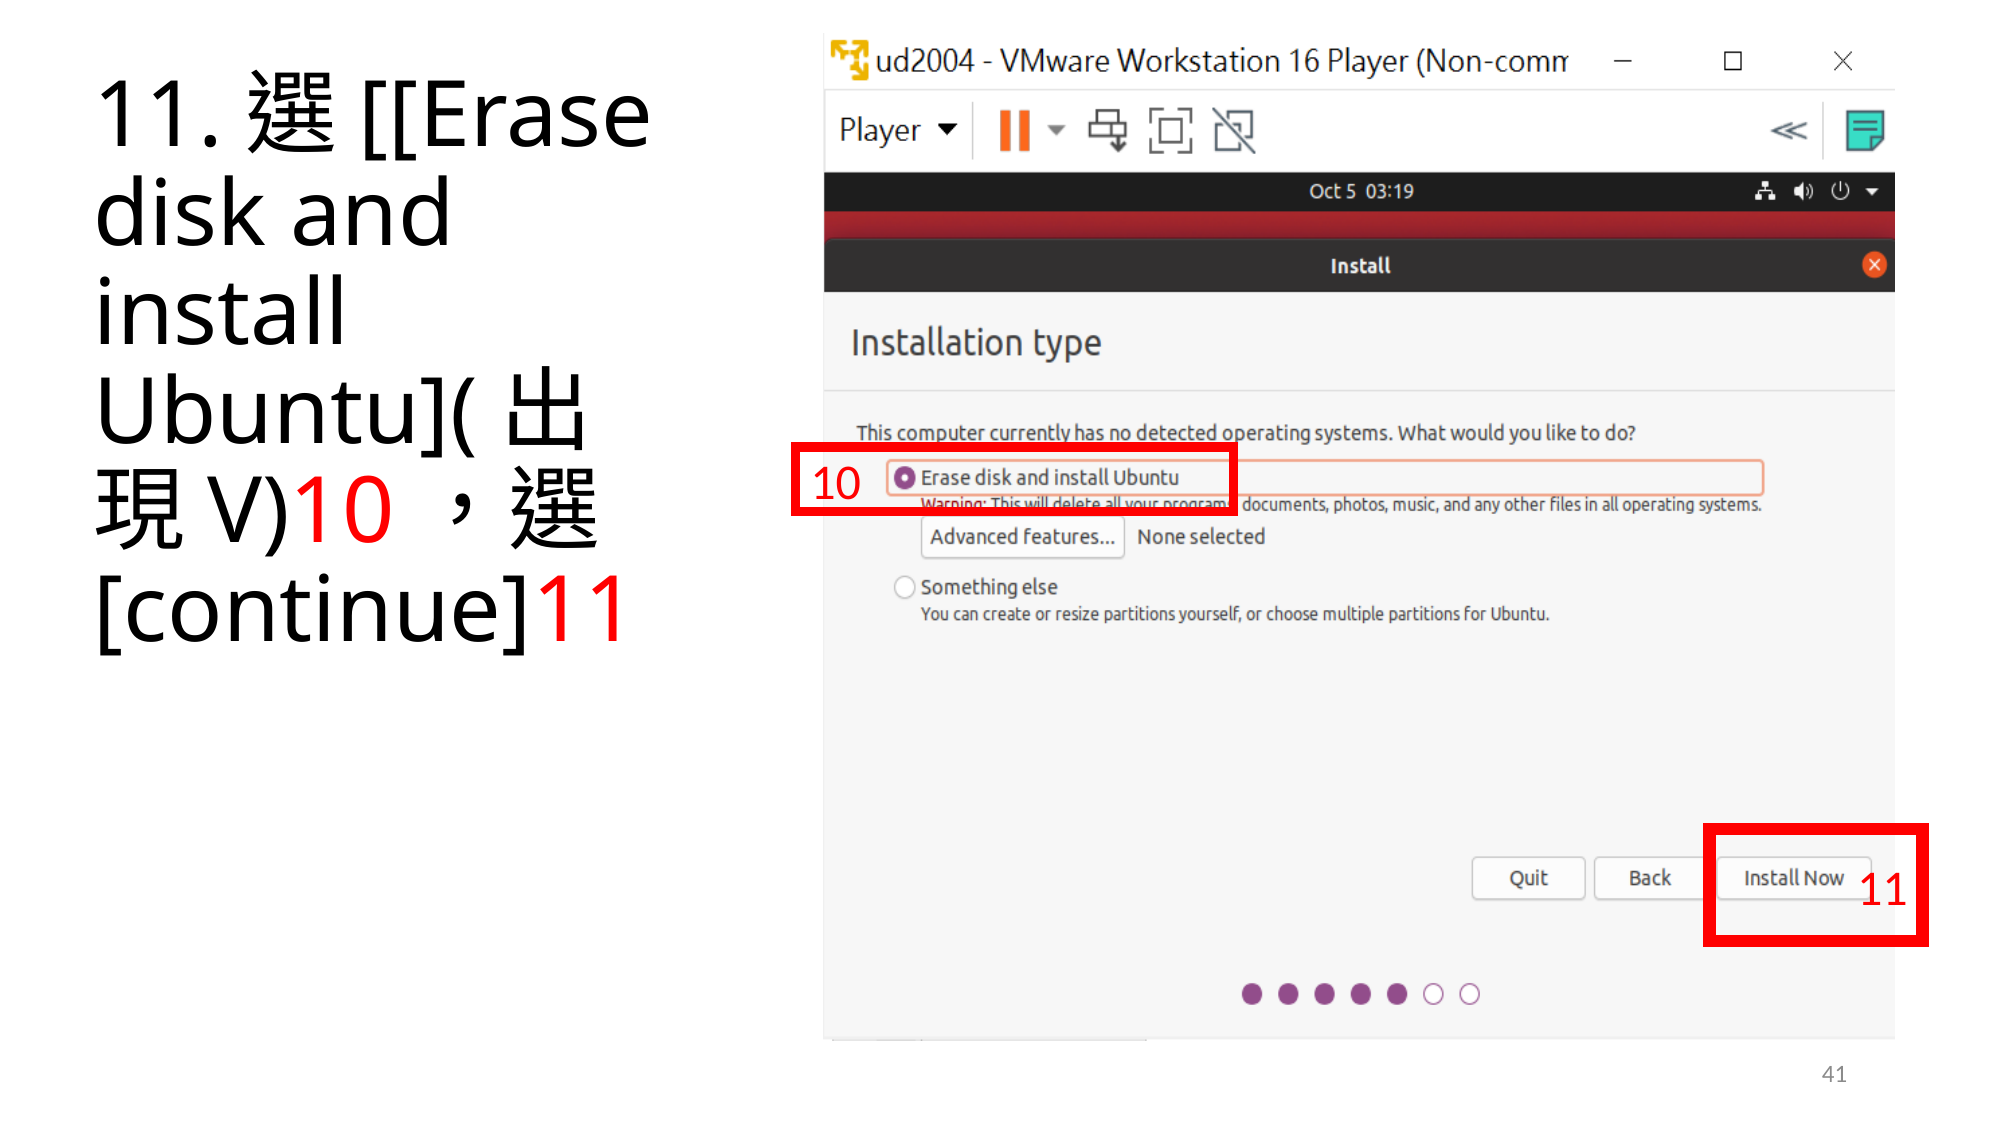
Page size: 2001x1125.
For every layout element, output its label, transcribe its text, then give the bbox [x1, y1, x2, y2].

title 11.選[[Erase disk and install Ubuntu](出現V)10，選[continue]11 [78, 59, 688, 829]
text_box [795, 32, 1923, 1041]
slide_number 41 [1412, 1042, 1863, 1103]
